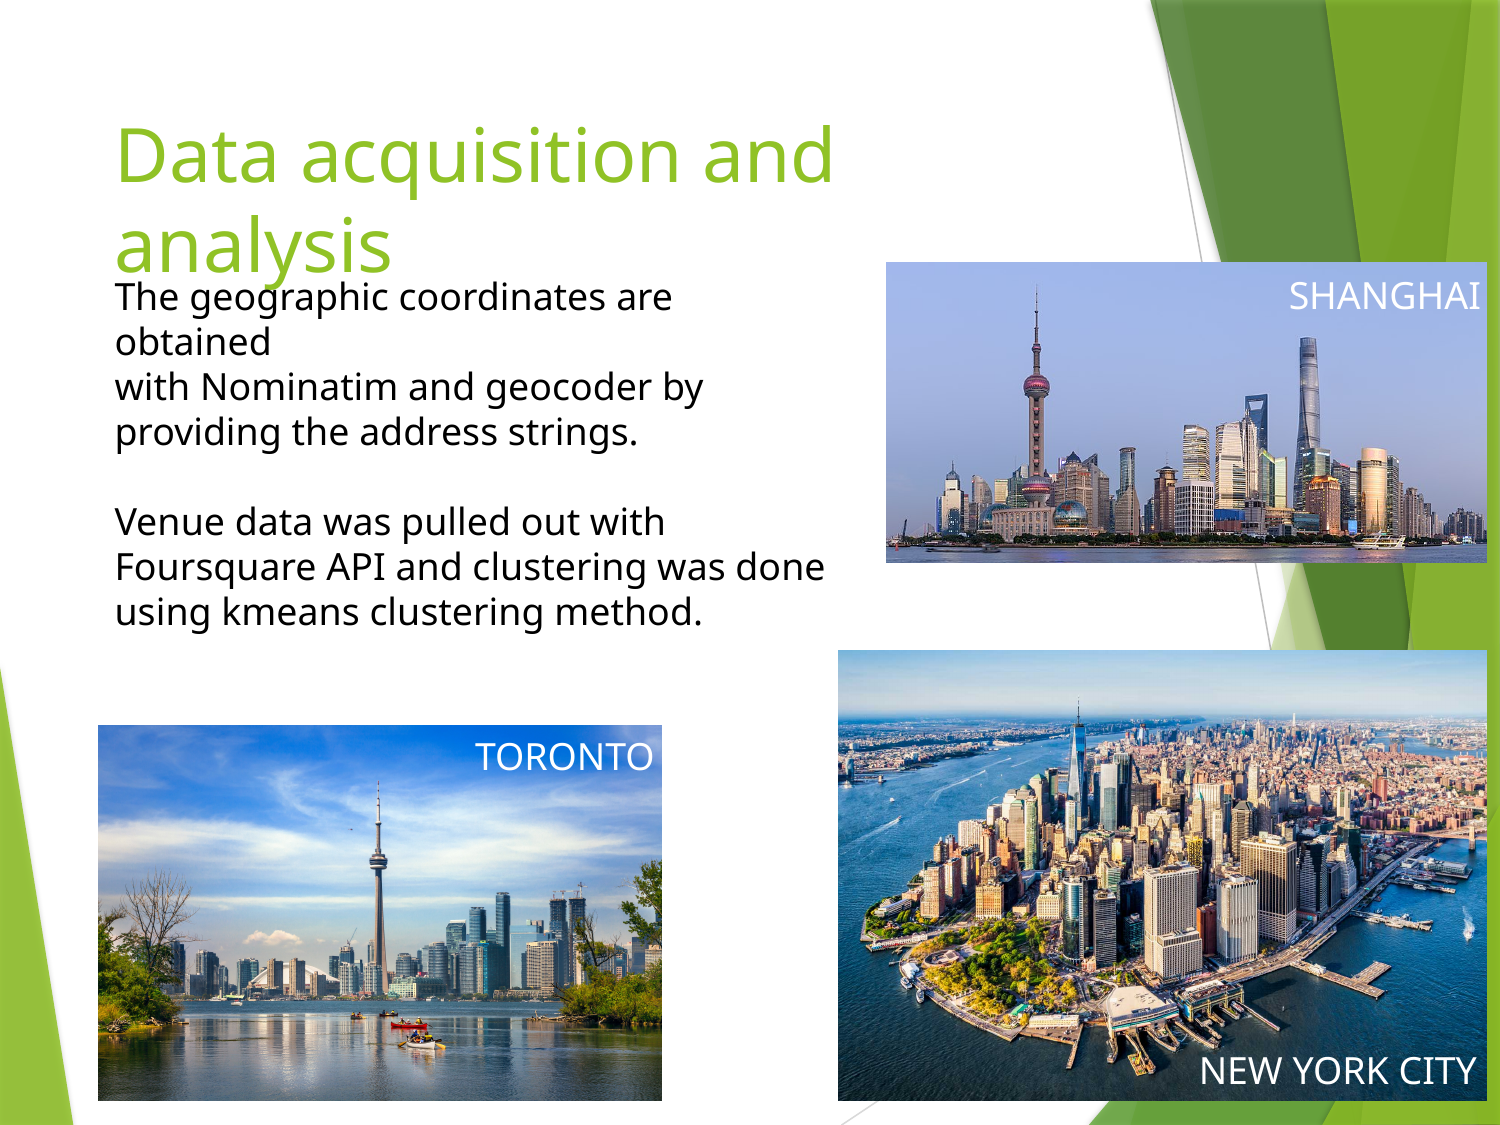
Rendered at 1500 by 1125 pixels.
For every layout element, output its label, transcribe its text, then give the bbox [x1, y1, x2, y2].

text_box The geographic coordinates are obtained with Nominatim and geocoder by providing the address strings. Venue data was pulled out with Foursquare API and clustering was done using kmeans clustering method. [99, 265, 854, 641]
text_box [837, 649, 1488, 1101]
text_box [98, 724, 662, 1101]
title Data acquisition and analysis [99, 99, 1142, 209]
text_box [885, 261, 1487, 563]
